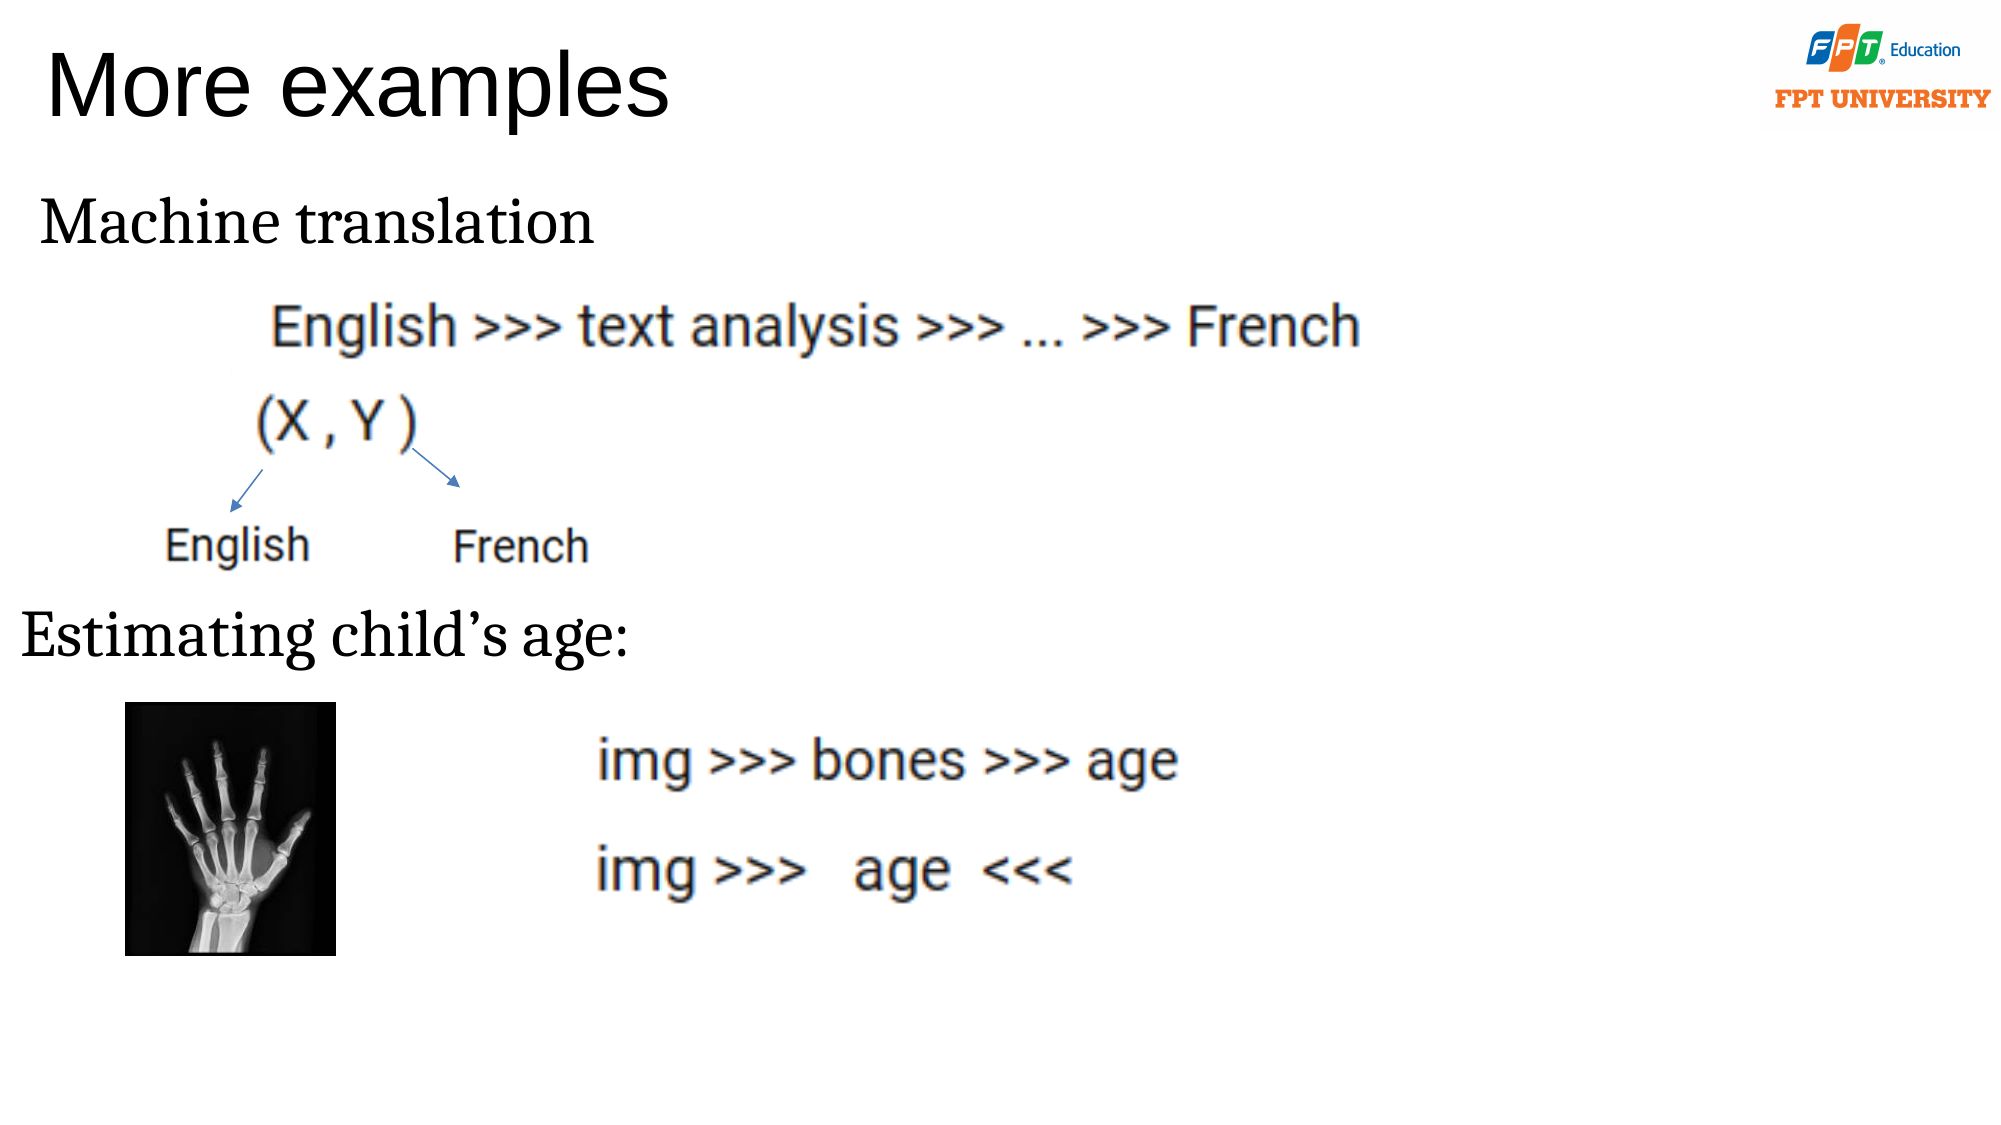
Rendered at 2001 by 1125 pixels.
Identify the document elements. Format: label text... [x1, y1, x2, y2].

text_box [412, 448, 461, 488]
title More examples [42, 22, 689, 213]
picture [1760, 0, 1999, 131]
picture [229, 369, 462, 470]
picture [574, 817, 1101, 913]
picture [445, 504, 603, 579]
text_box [229, 469, 263, 513]
picture [149, 514, 311, 575]
picture [124, 702, 336, 956]
picture [258, 280, 1392, 365]
text_box Machine translation [38, 174, 670, 257]
picture [574, 709, 1213, 802]
text_box Estimating child’s age: [18, 587, 727, 670]
